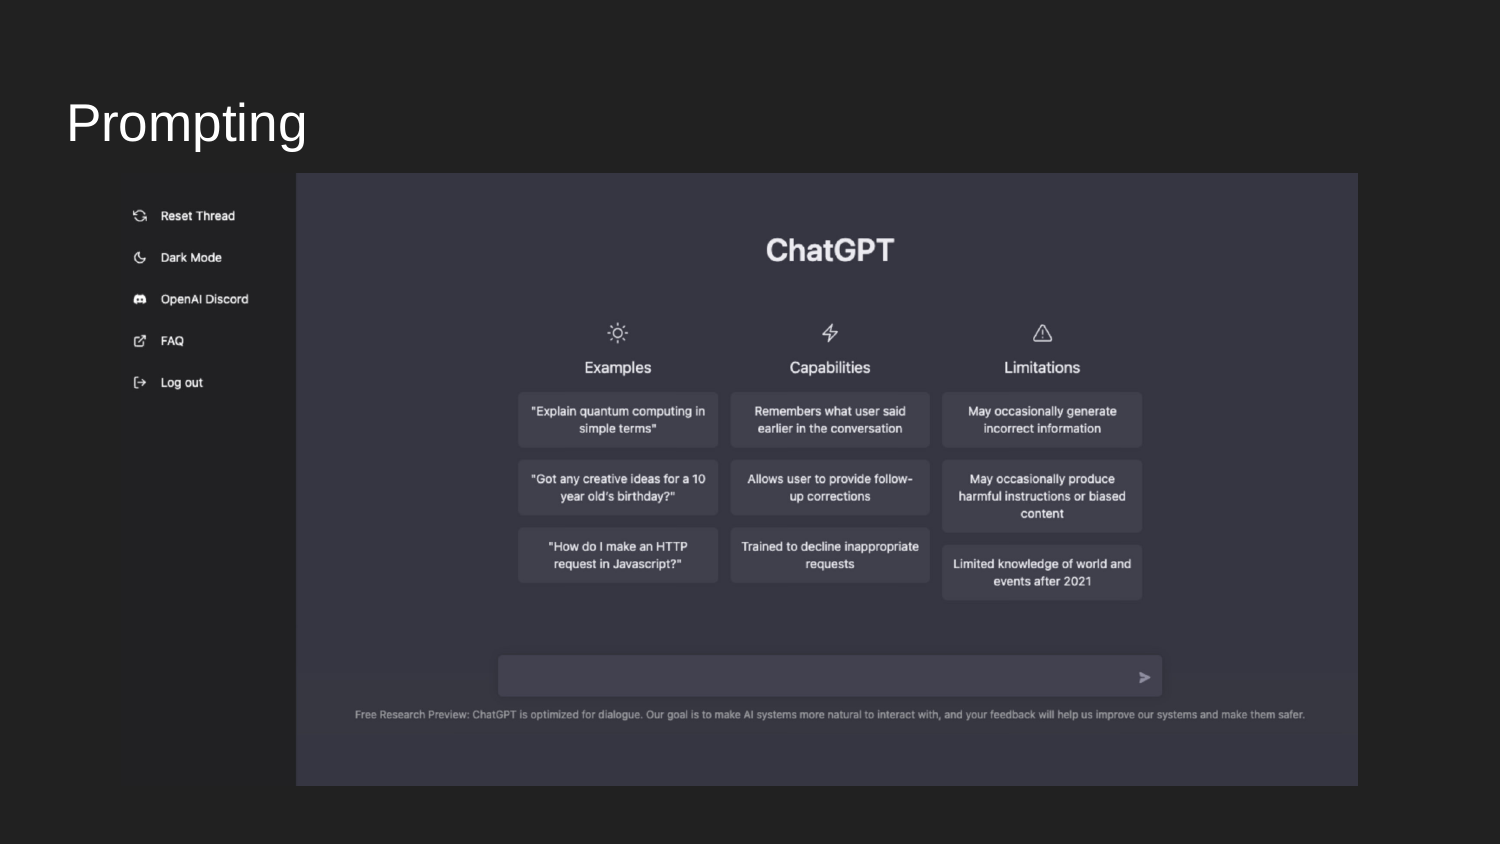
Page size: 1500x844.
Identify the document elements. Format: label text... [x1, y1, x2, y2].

title Prompting [51, 72, 1449, 167]
picture [121, 173, 1358, 786]
